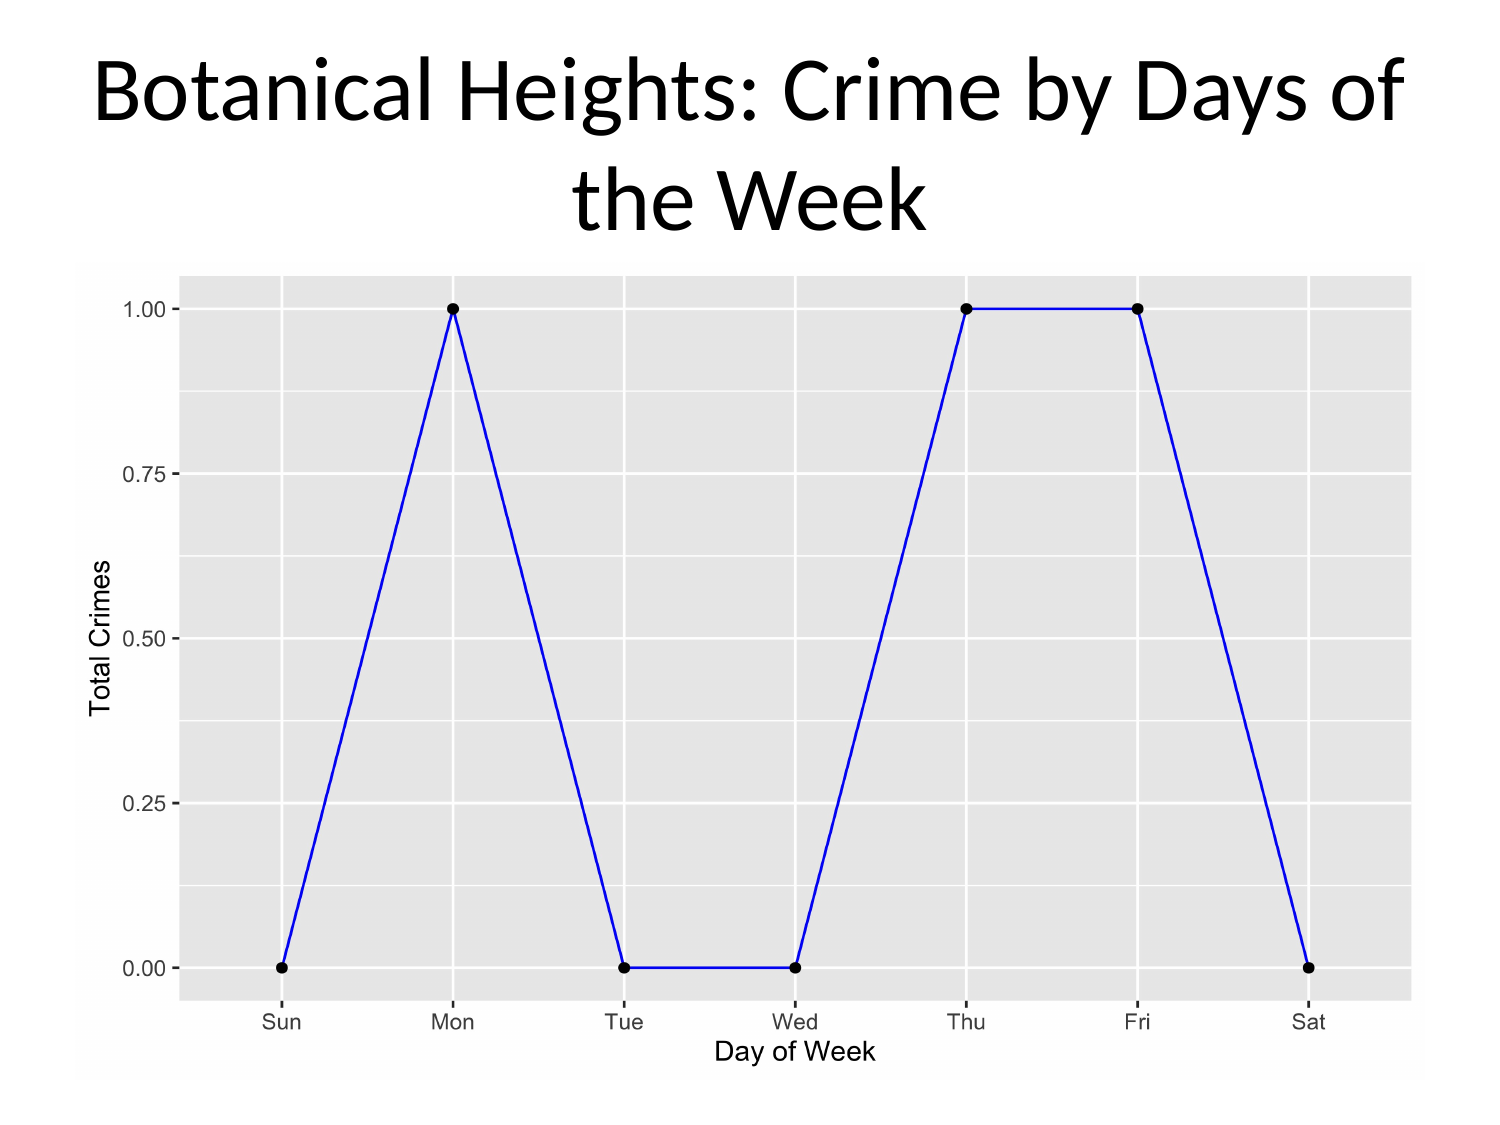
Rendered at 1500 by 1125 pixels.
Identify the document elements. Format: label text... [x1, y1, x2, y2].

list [74, 262, 1426, 1081]
title Botanical Heights: Crime by Days of the Week [75, 45, 1425, 233]
